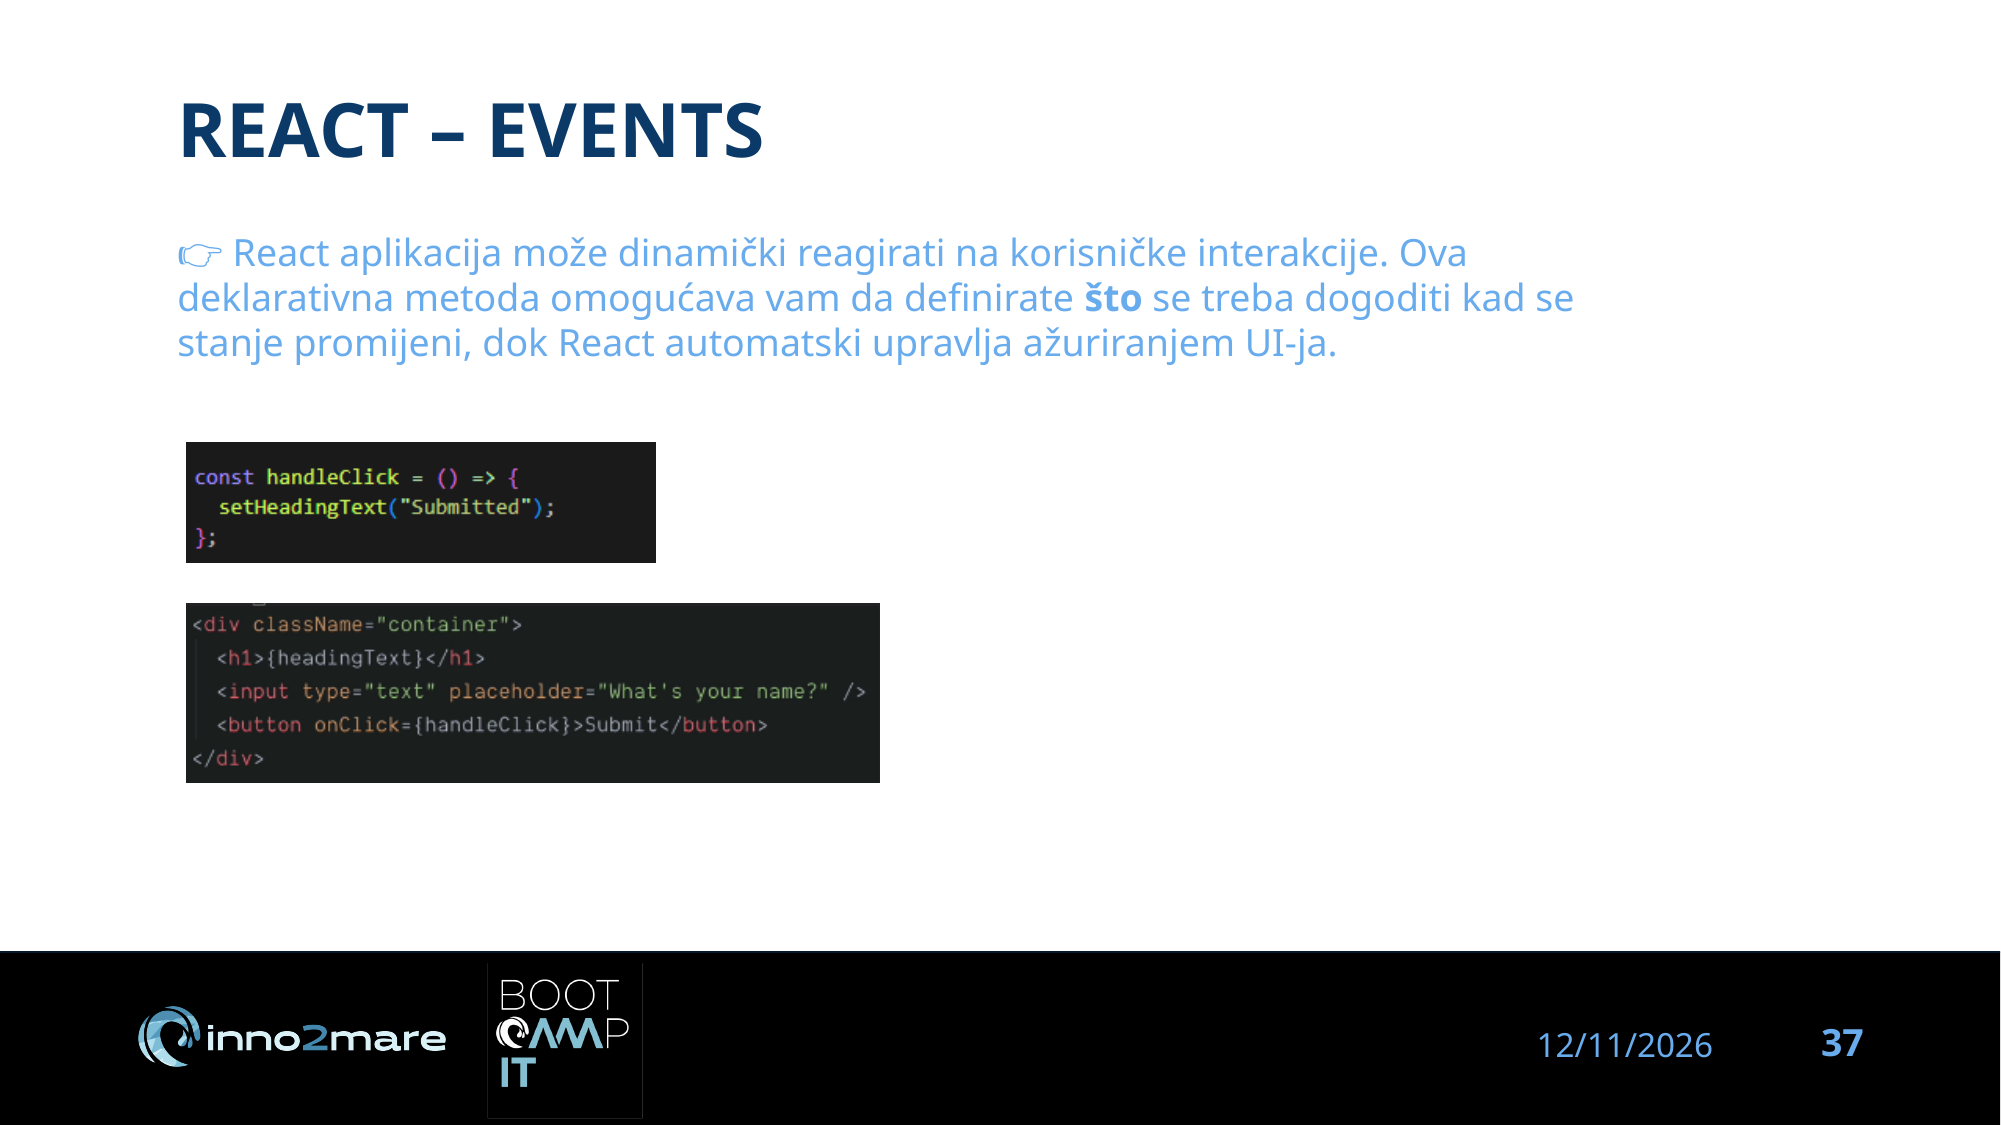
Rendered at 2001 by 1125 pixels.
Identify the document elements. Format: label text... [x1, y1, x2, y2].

picture [186, 442, 656, 563]
picture [186, 603, 880, 783]
text_box 👉 React aplikacija može dinamički reagirati na korisničke interakcije. Ova deklarativna metoda omogućava vam da definirate što se treba dogoditi kad se stanje promijeni, dok React automatski upravlja ažuriranjem UI-ja. [162, 221, 1702, 372]
text_box REACT – EVENTS [162, 62, 1888, 203]
picture [138, 957, 690, 1124]
